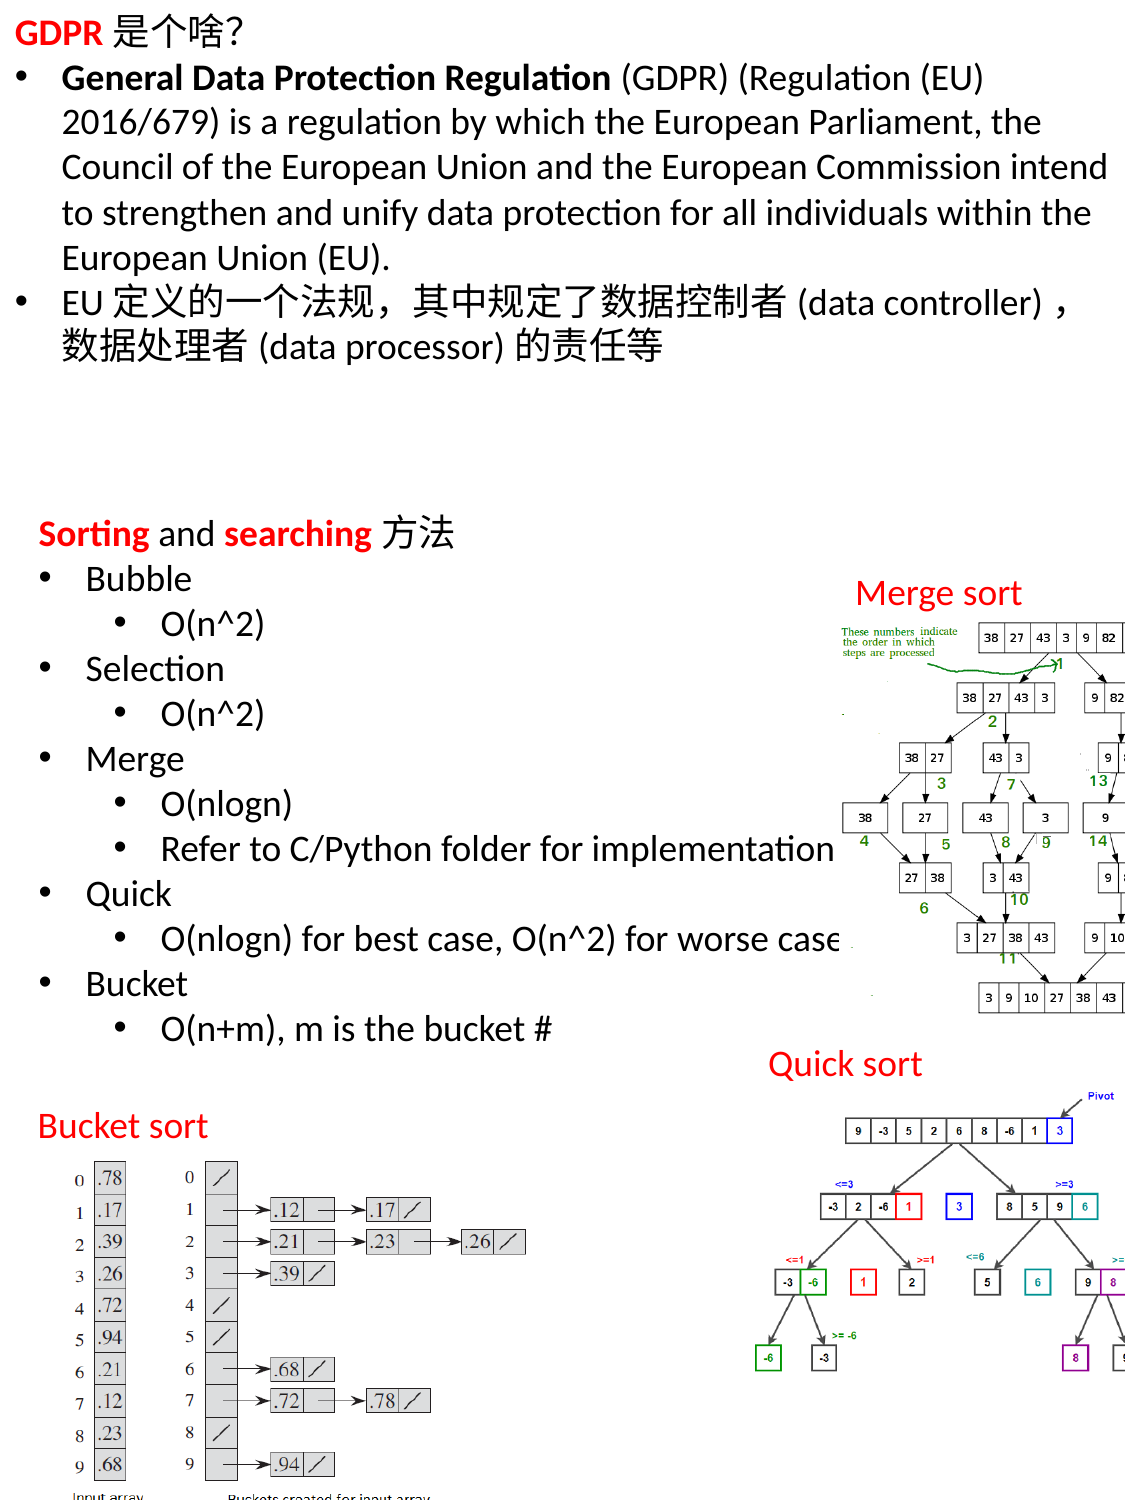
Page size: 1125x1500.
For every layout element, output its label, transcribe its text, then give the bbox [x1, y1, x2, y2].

picture [66, 1151, 535, 1500]
text_box Bucket sort [22, 1094, 224, 1154]
picture [839, 619, 1125, 1017]
text_box Quick sort [753, 1032, 938, 1087]
text_box Merge sort [840, 560, 1038, 617]
picture [750, 1088, 1125, 1375]
text_box GDPR是个啥？ General Data Protection Regulation (GDPR) (Regulation (EU) 2016/679) is a regulation by which the European Parliament, the Council of the European Union and the European Commission intend to strengthen and unify data protection for all individuals within the European Union (EU). EU定义的一个法规，其中规定了数据控制者(data controller)，数据处理者(data processor)的责任等 [0, 0, 1125, 420]
text_box Sorting and searching方法 Bubble O(n^2) Selection O(n^2) Merge O(nlogn) Refer to C/Python folder for implementation Quick O(nlogn) for best case, O(n^2) for worse case Bucket O(n+m), m is the bucket # [23, 501, 861, 1057]
